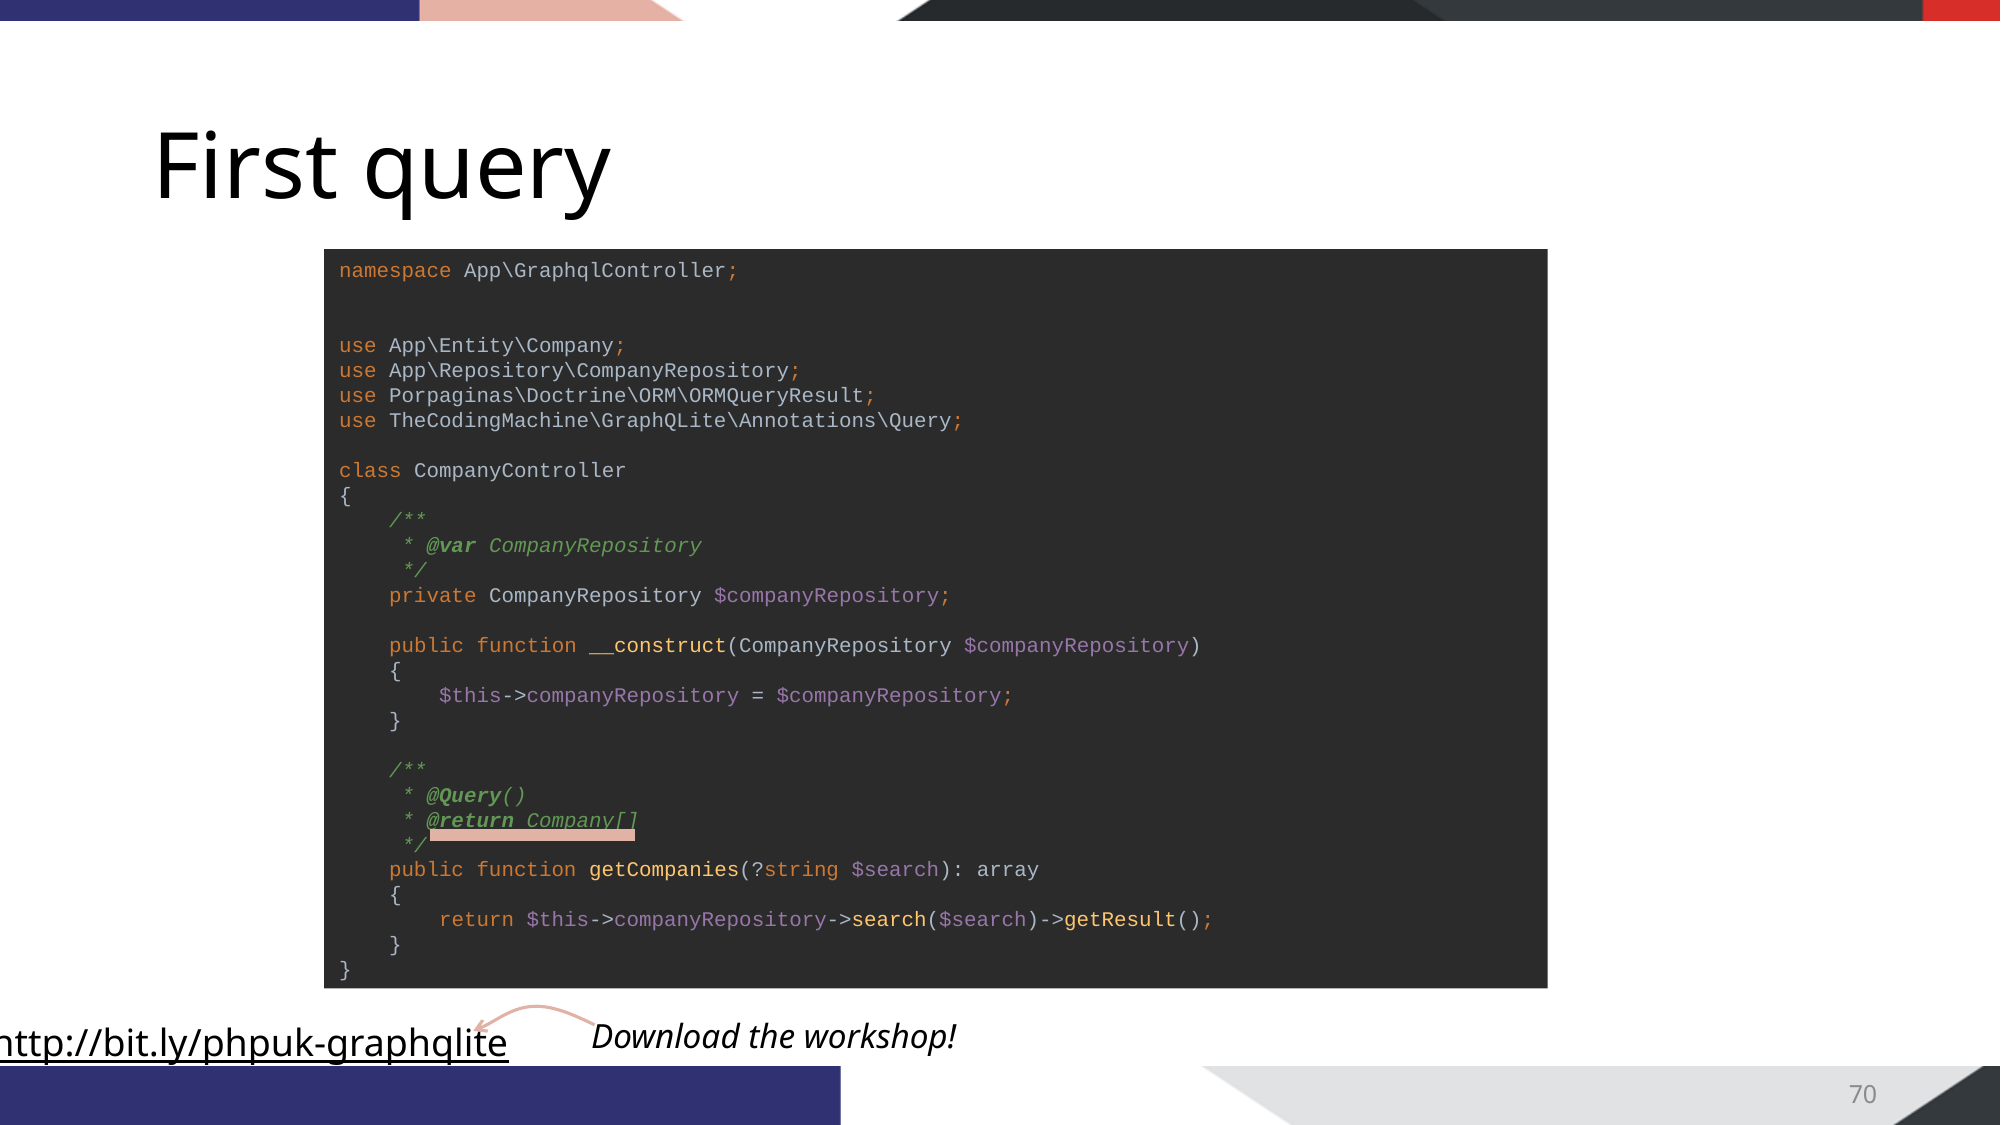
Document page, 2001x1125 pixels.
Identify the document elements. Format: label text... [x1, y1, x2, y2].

footer [662, 1042, 1338, 1103]
title First query [137, 59, 1863, 278]
slide_number 70 [1442, 1065, 1893, 1125]
text_box namespace App\GraphqlController; use App\Entity\Company; use App\Repository\CompanyRepository; use Porpaginas\Doctrine\ORM\ORMQueryResult; use TheCodingMachine\GraphQLite\Annotations\Query; class CompanyController { /** * @var CompanyRepository */ private CompanyRepository $companyRepository; public function __construct(CompanyRepository $companyRepository) { $this->companyRepository = $companyRepository; } /** * @Query() * @return Company[] */ public function getCompanies(?string $search): array { return $this->companyRepository->search($search)->getResult(); } } [324, 249, 1548, 989]
picture [0, 1066, 1442, 1125]
picture [0, 0, 2000, 21]
picture [1893, 1066, 2000, 1125]
